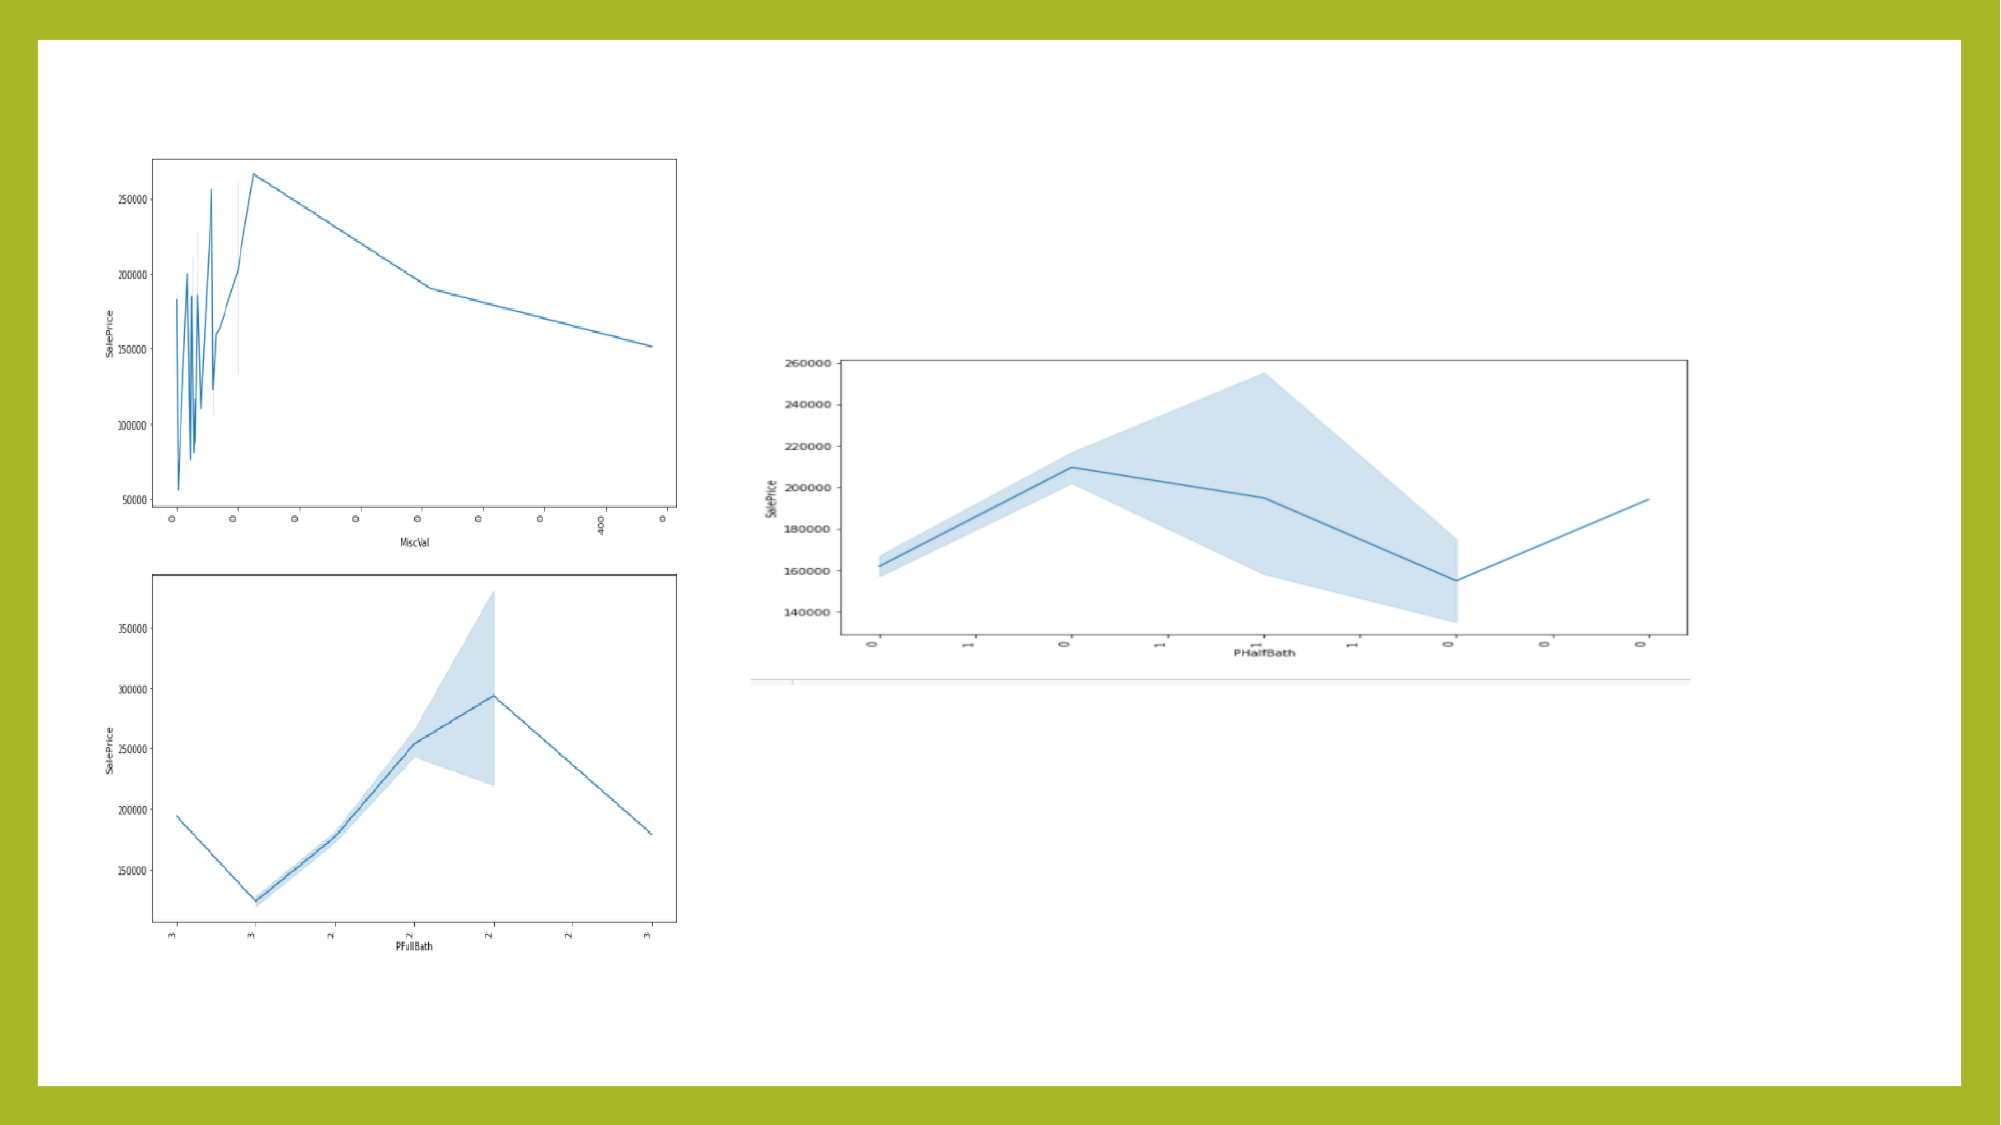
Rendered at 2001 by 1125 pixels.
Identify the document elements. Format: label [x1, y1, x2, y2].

picture [751, 353, 1690, 686]
picture [89, 158, 678, 967]
